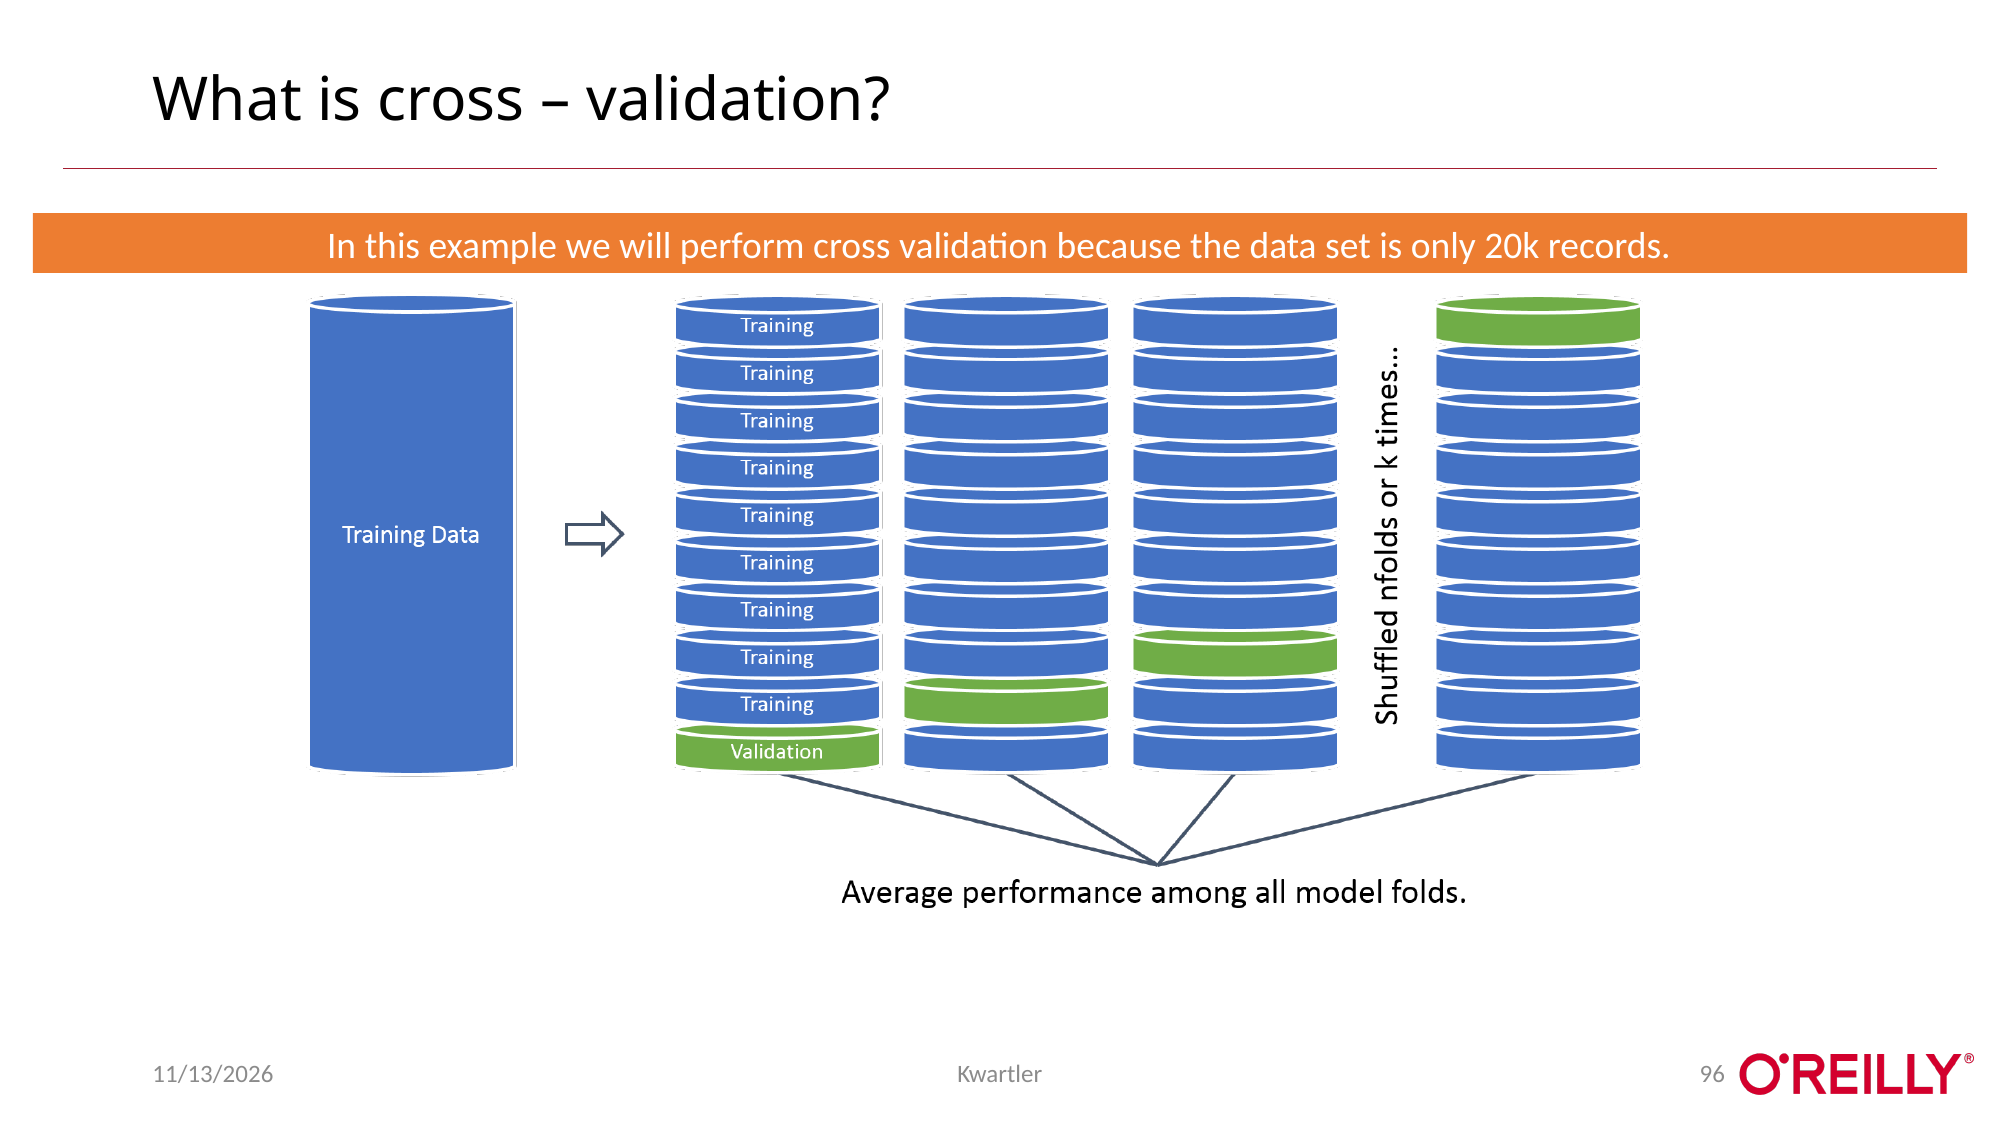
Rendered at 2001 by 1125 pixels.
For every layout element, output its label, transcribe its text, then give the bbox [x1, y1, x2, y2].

text_box In this example we will perform cross validation because the data set is only 20k records. [32, 213, 1968, 273]
picture [306, 292, 1643, 932]
text_box 96 [1412, 1042, 1741, 1103]
picture [1741, 1050, 1975, 1096]
footer Kwartler [662, 1042, 1338, 1103]
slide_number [137, 1042, 588, 1103]
title What is cross – validation? [137, 59, 1863, 142]
